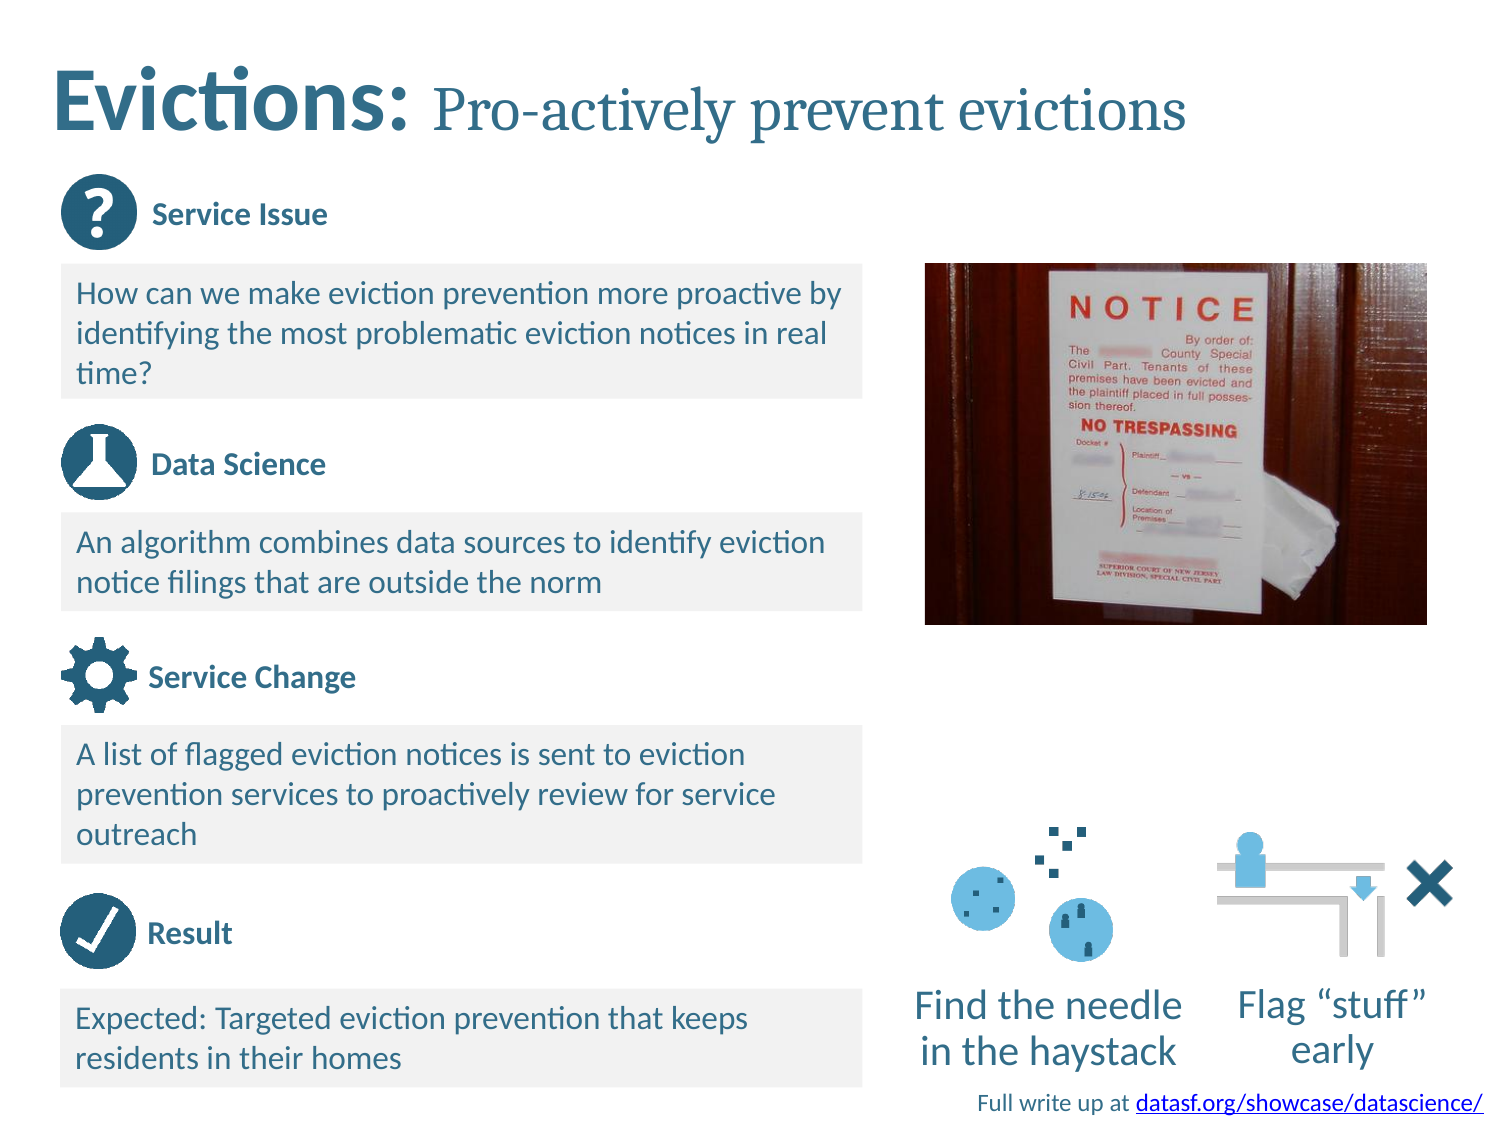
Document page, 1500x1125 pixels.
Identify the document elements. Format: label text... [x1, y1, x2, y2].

text_box Service Change [140, 647, 375, 703]
picture [59, 893, 136, 969]
text_box An algorithm combines data sources to identify eviction notice filings that are outside the norm [61, 512, 863, 612]
picture [951, 827, 1113, 963]
picture [60, 637, 137, 713]
text_box Data Science [140, 434, 344, 491]
picture [924, 263, 1428, 626]
text_box Result [140, 903, 358, 959]
text_box Full write up at datasf.org/showcase/datascience/ [962, 1078, 1500, 1124]
picture [60, 174, 137, 251]
text_box Evictions: Pro-actively prevent evictions [37, 0, 1474, 189]
text_box Flag “stuff” early [1182, 975, 1483, 1078]
text_box How can we make eviction prevention more proactive by identifying the most problematic eviction notices in real time? [61, 263, 863, 399]
picture [60, 424, 137, 501]
text_box Service Issue [140, 189, 363, 241]
text_box A list of flagged eviction notices is sent to eviction prevention services to proactively review for service outreach [61, 725, 863, 864]
text_box Expected: Targeted eviction prevention that keeps residents in their homes [60, 988, 863, 1088]
picture [1216, 832, 1453, 963]
text_box Find the needle in the haystack [898, 975, 1182, 1088]
